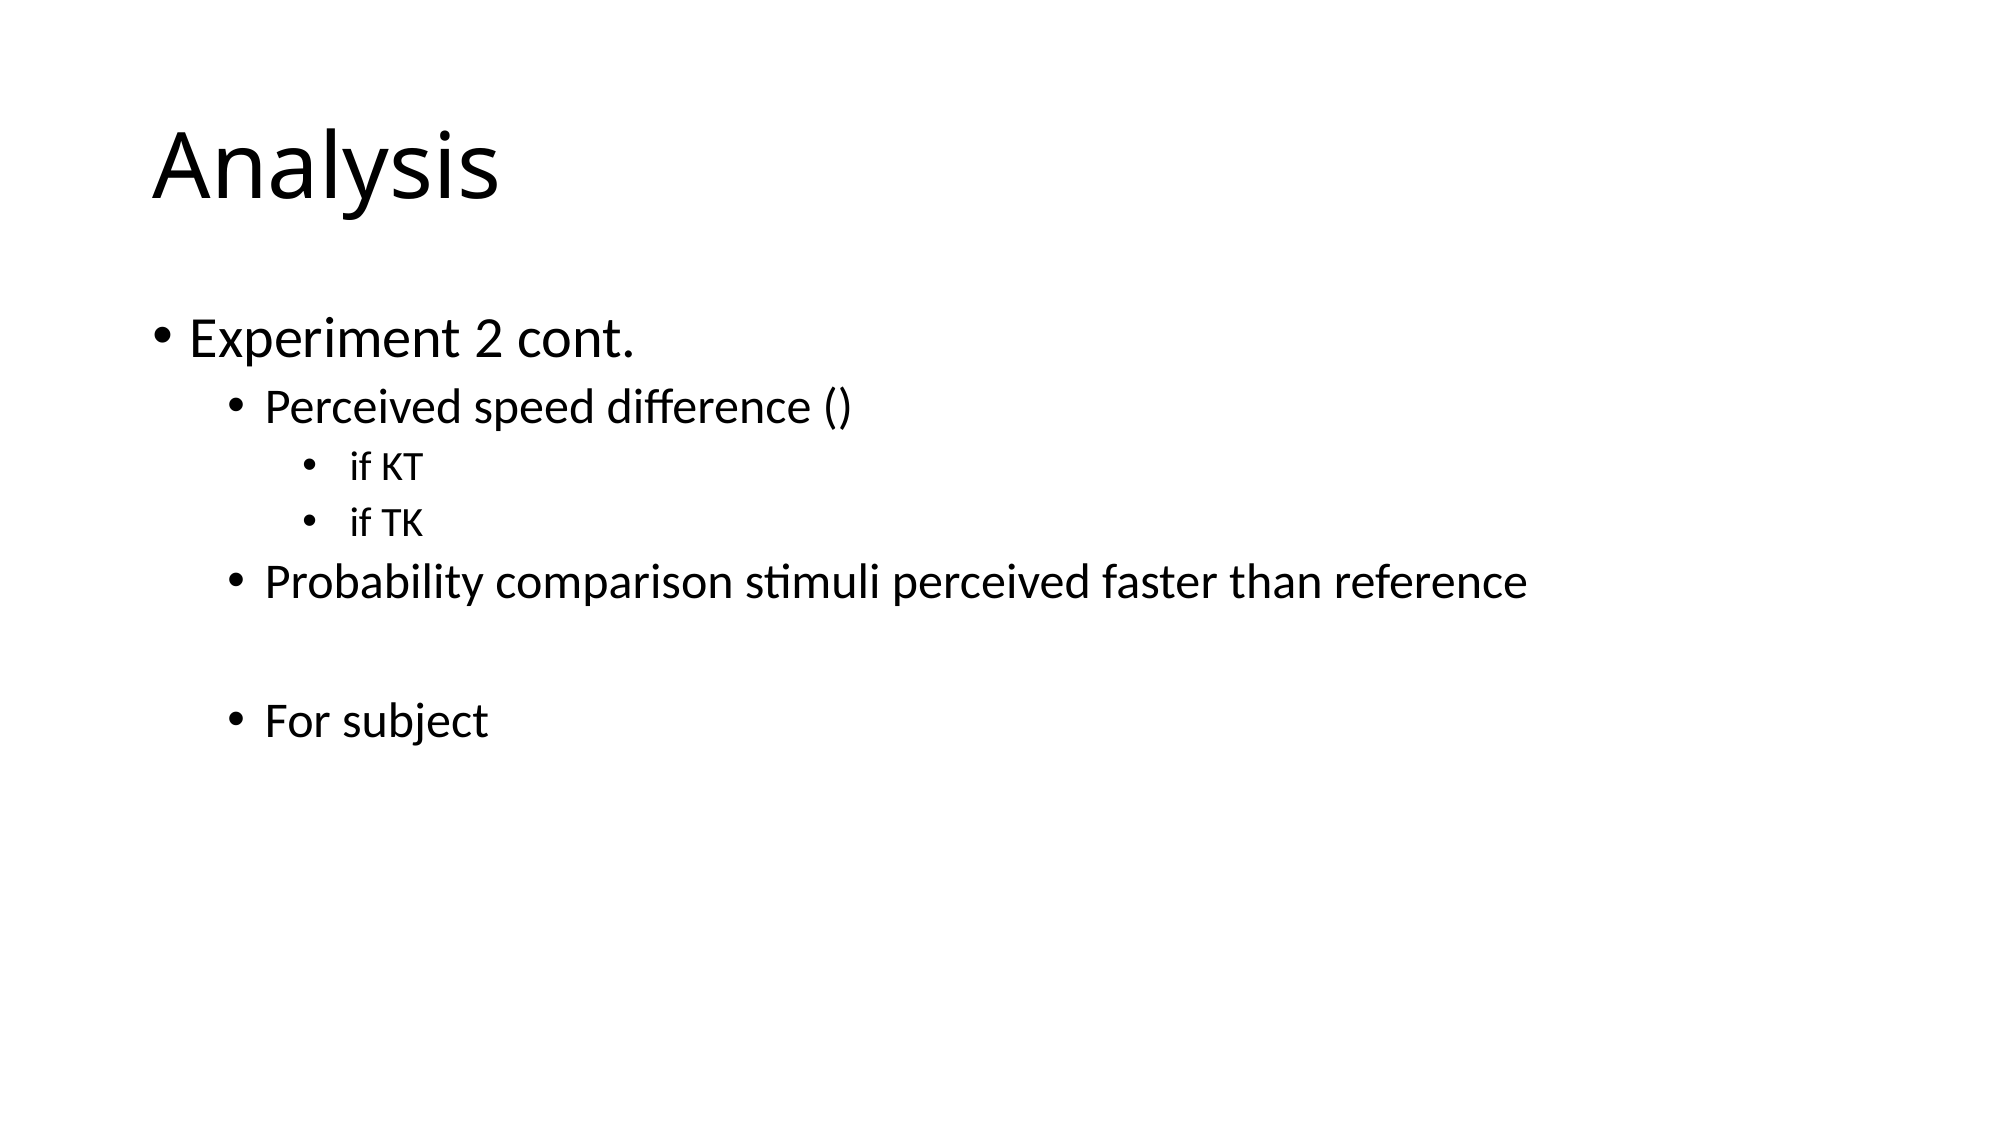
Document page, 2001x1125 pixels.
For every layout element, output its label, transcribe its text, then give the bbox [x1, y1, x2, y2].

title Analysis [137, 59, 1863, 278]
